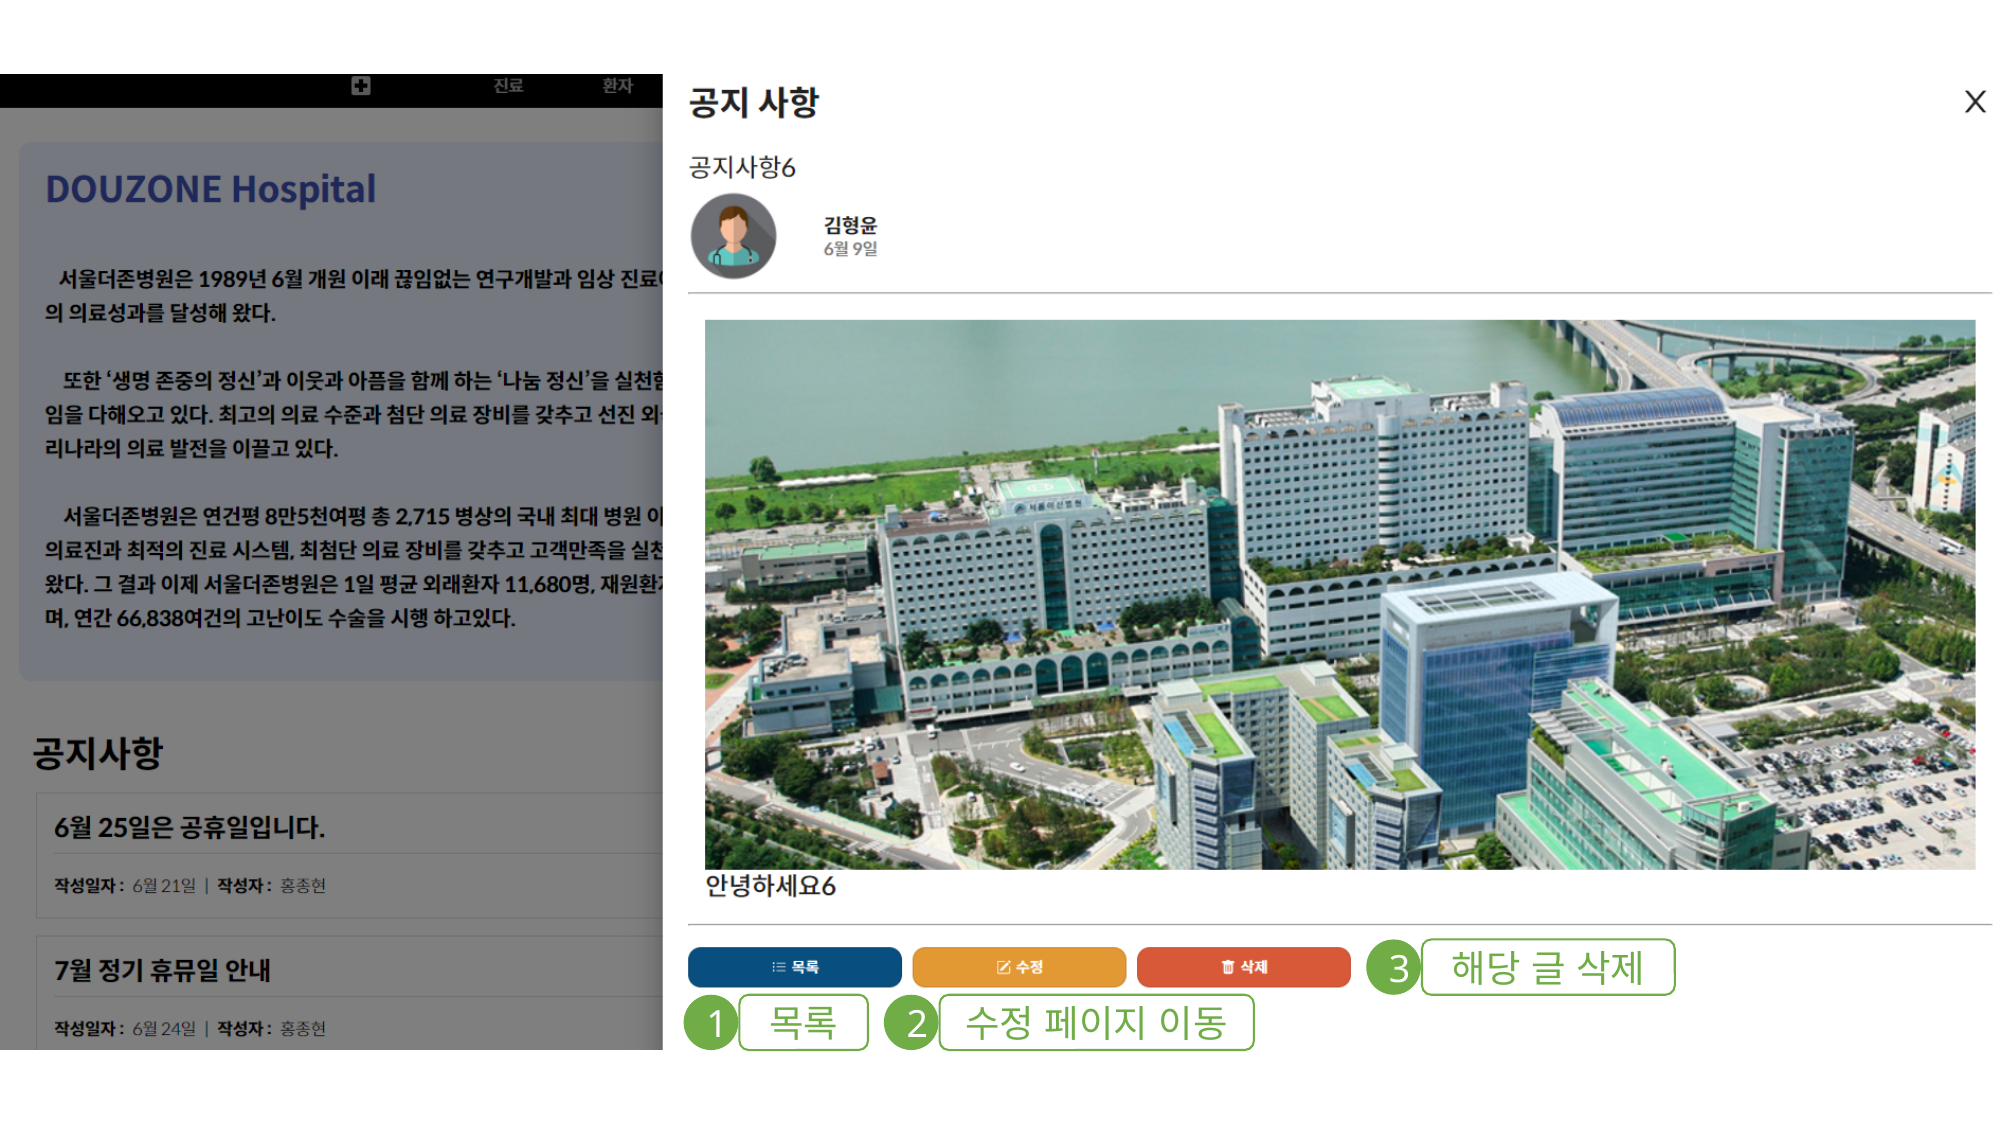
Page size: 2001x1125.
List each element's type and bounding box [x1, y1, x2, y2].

picture [0, 74, 2000, 1050]
